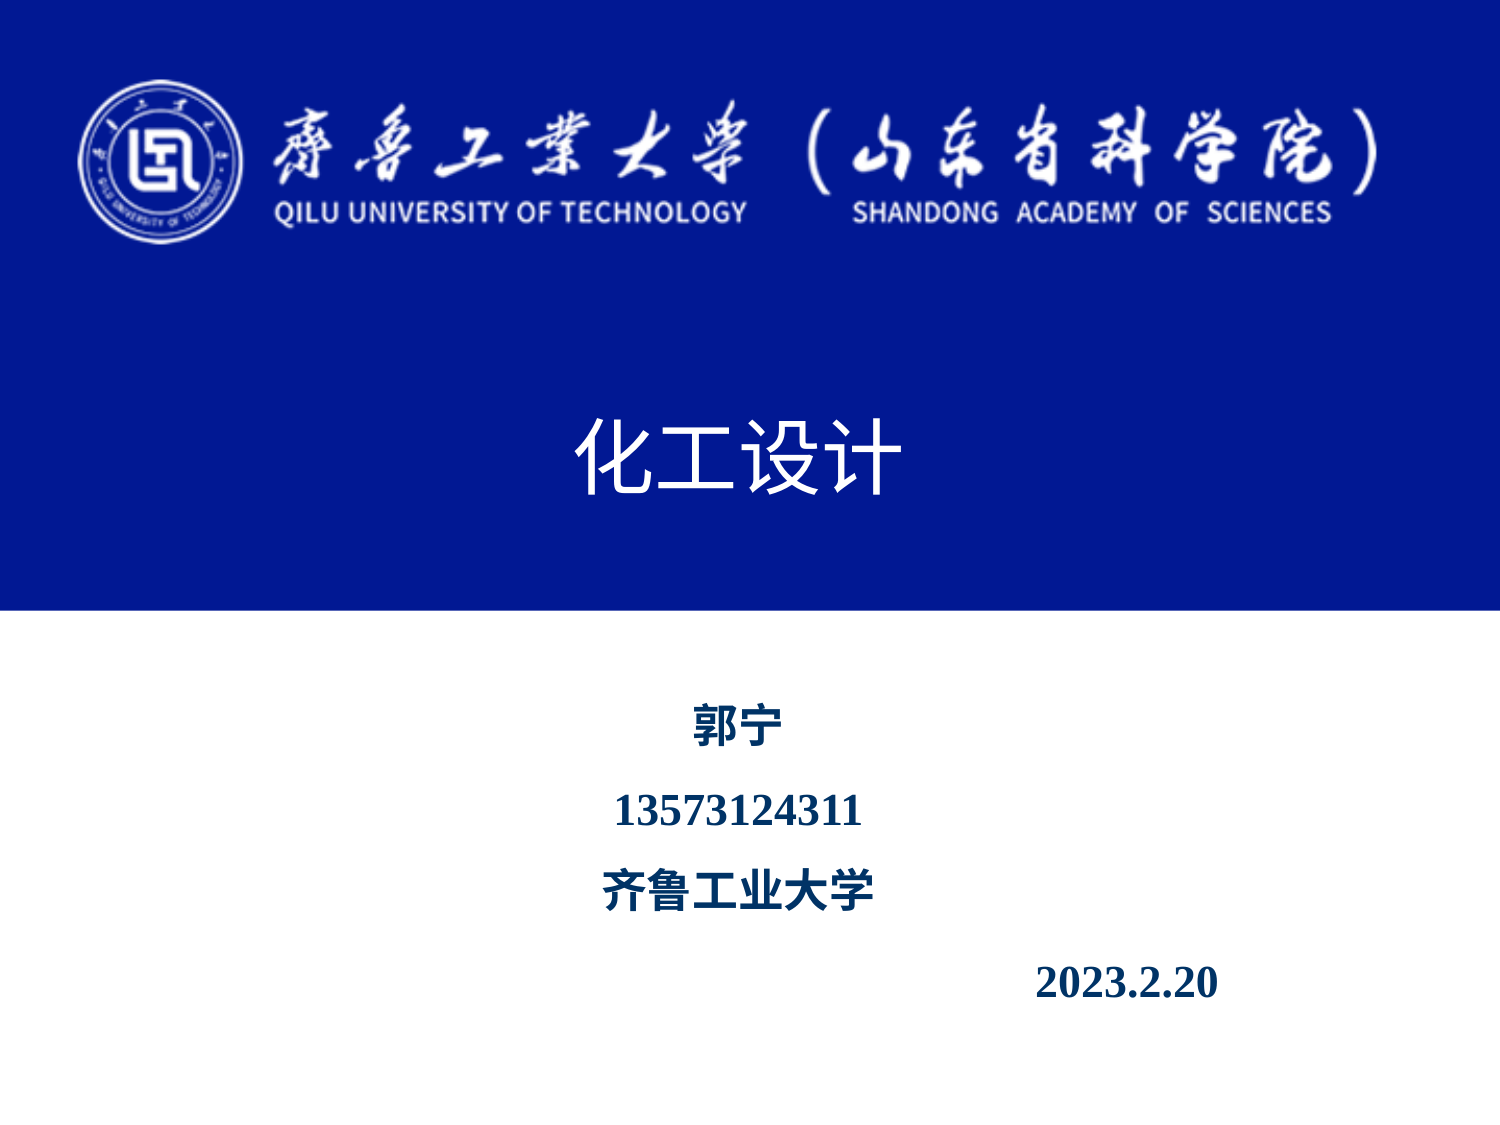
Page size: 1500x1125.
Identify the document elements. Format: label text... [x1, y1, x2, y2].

text_box 2023.2.20 [1020, 916, 1235, 1014]
picture [803, 78, 1500, 247]
picture [74, 78, 762, 247]
text_box 化工设计 [58, 397, 1418, 513]
text_box 郭宁 13573124311 齐鲁工业大学 [586, 662, 891, 925]
